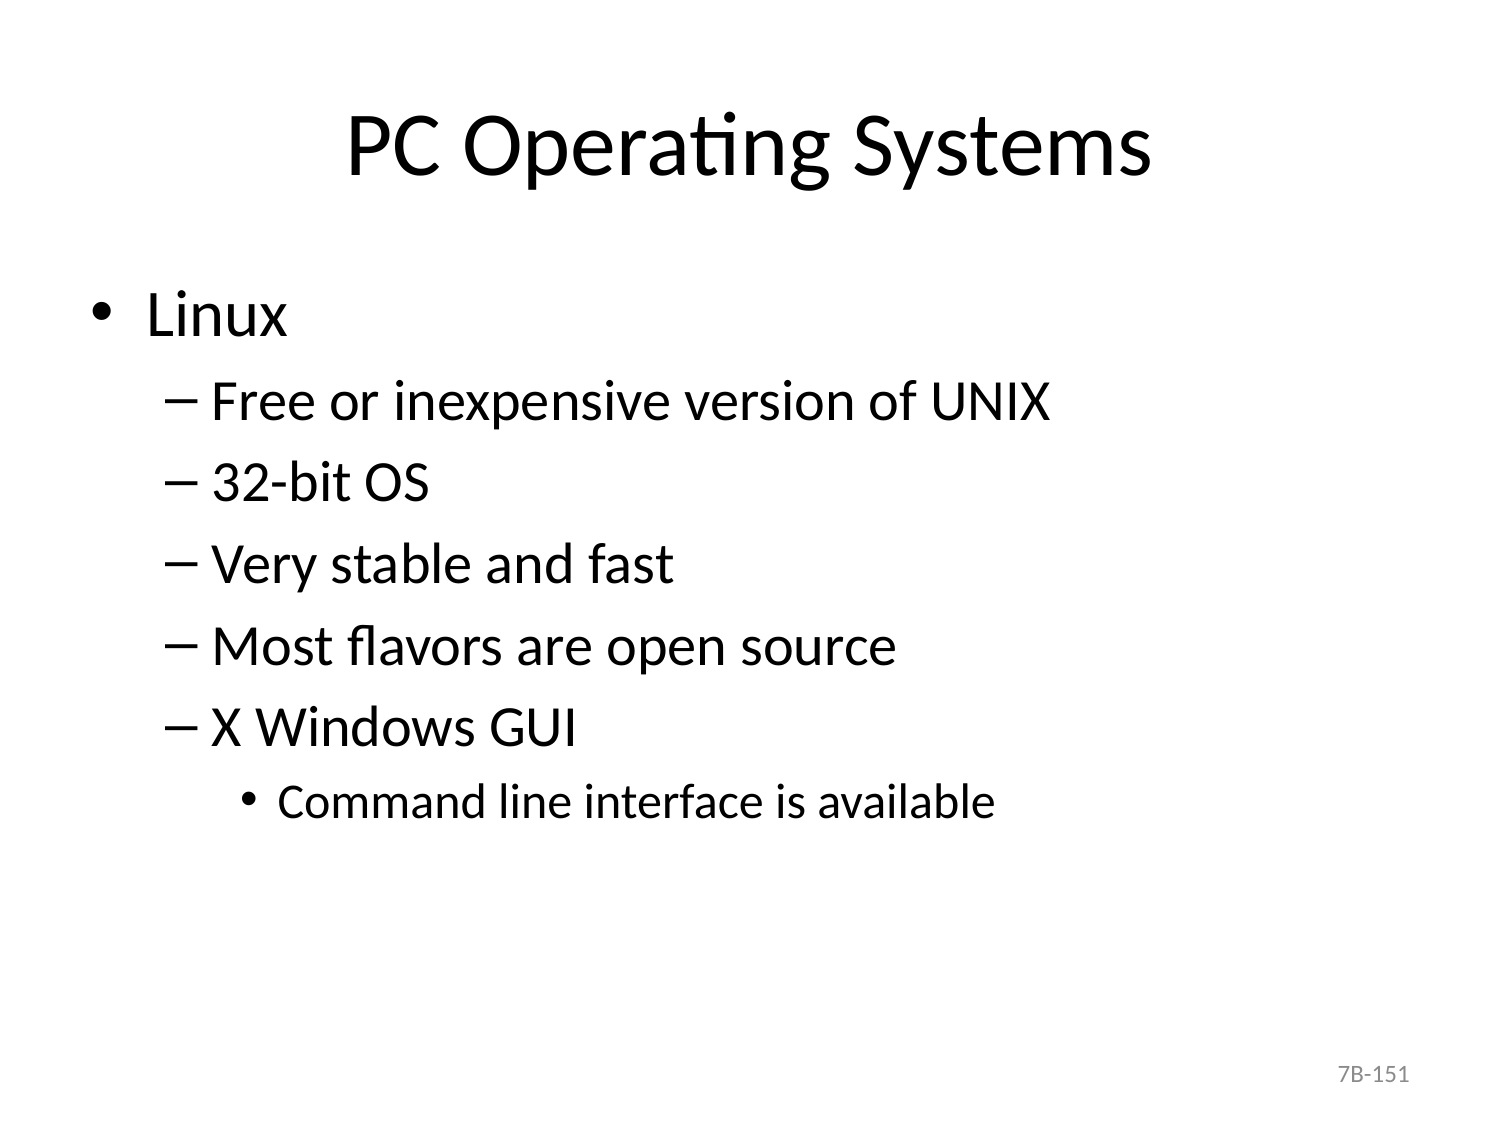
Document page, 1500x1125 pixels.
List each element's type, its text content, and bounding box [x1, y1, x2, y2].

list Linux Free or inexpensive version of UNIX 32-bit OS Very stable and fast Most flavors are open source X Windows GUI Command line interface is available [75, 262, 1425, 1005]
slide_number 7B-151 [1074, 1042, 1425, 1103]
title PC Operating Systems [75, 45, 1425, 233]
